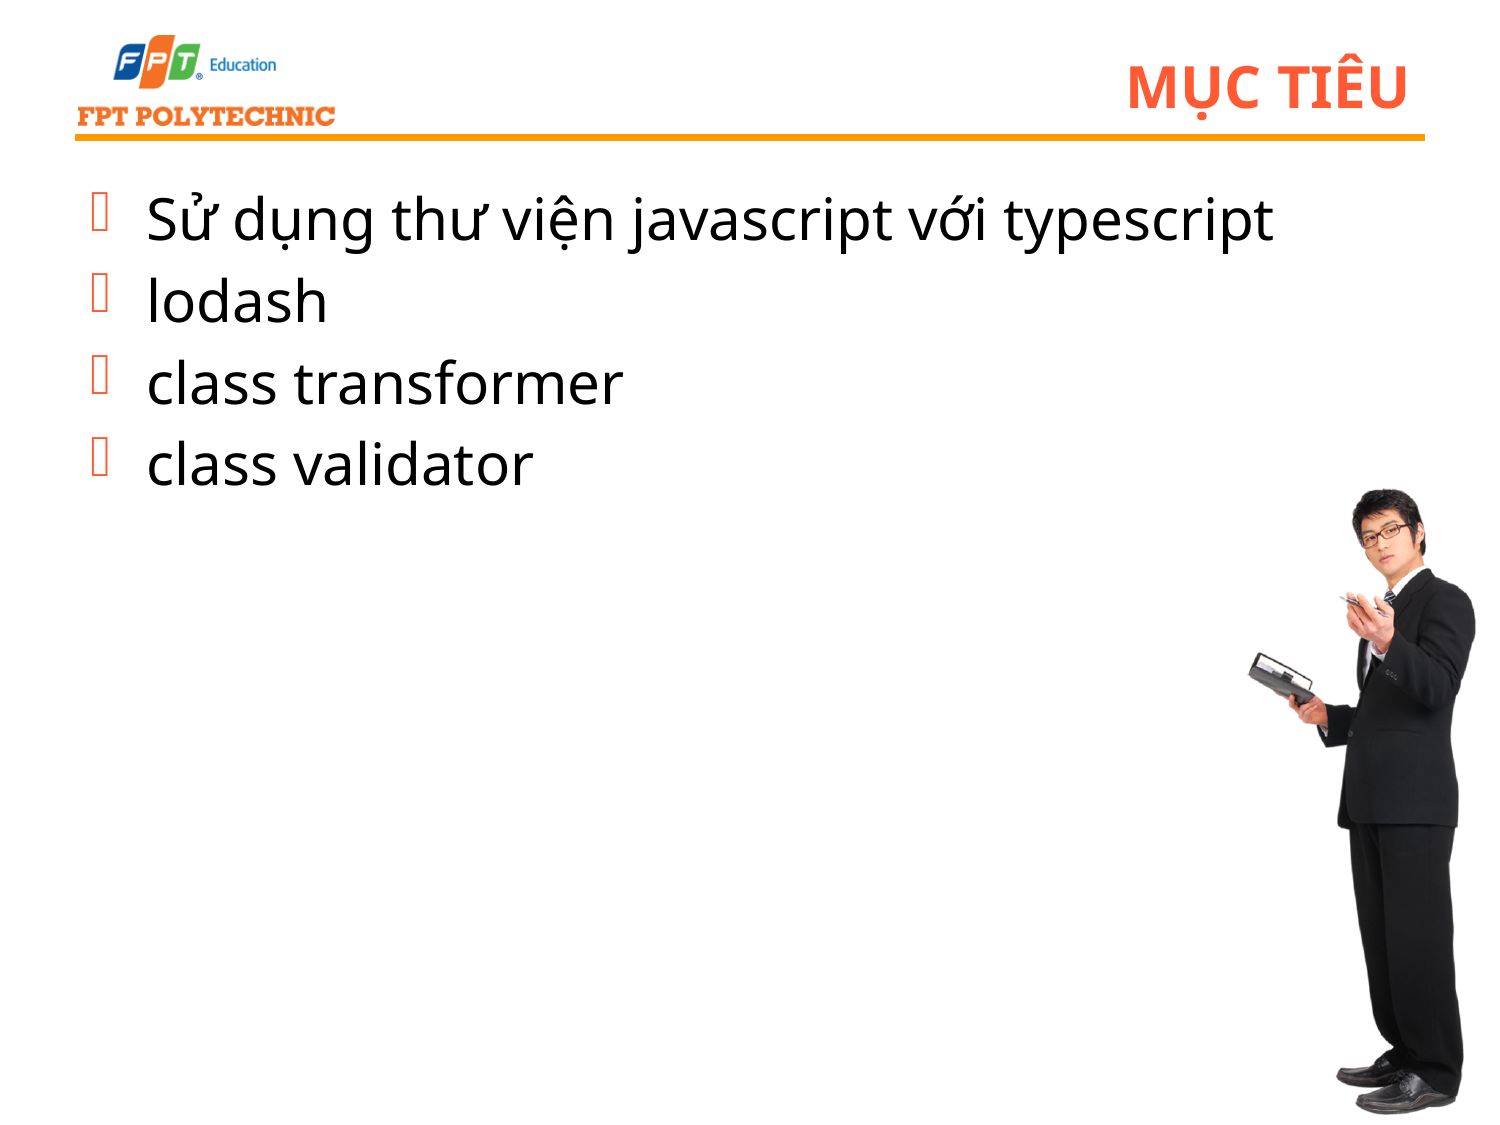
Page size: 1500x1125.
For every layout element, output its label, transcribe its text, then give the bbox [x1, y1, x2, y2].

picture [78, 35, 338, 126]
title Mục tiêu [337, 45, 1425, 125]
picture [1225, 488, 1500, 1125]
list Sử dụng thư viện javascript với typescript lodash class transformer class validator [75, 174, 1425, 1038]
